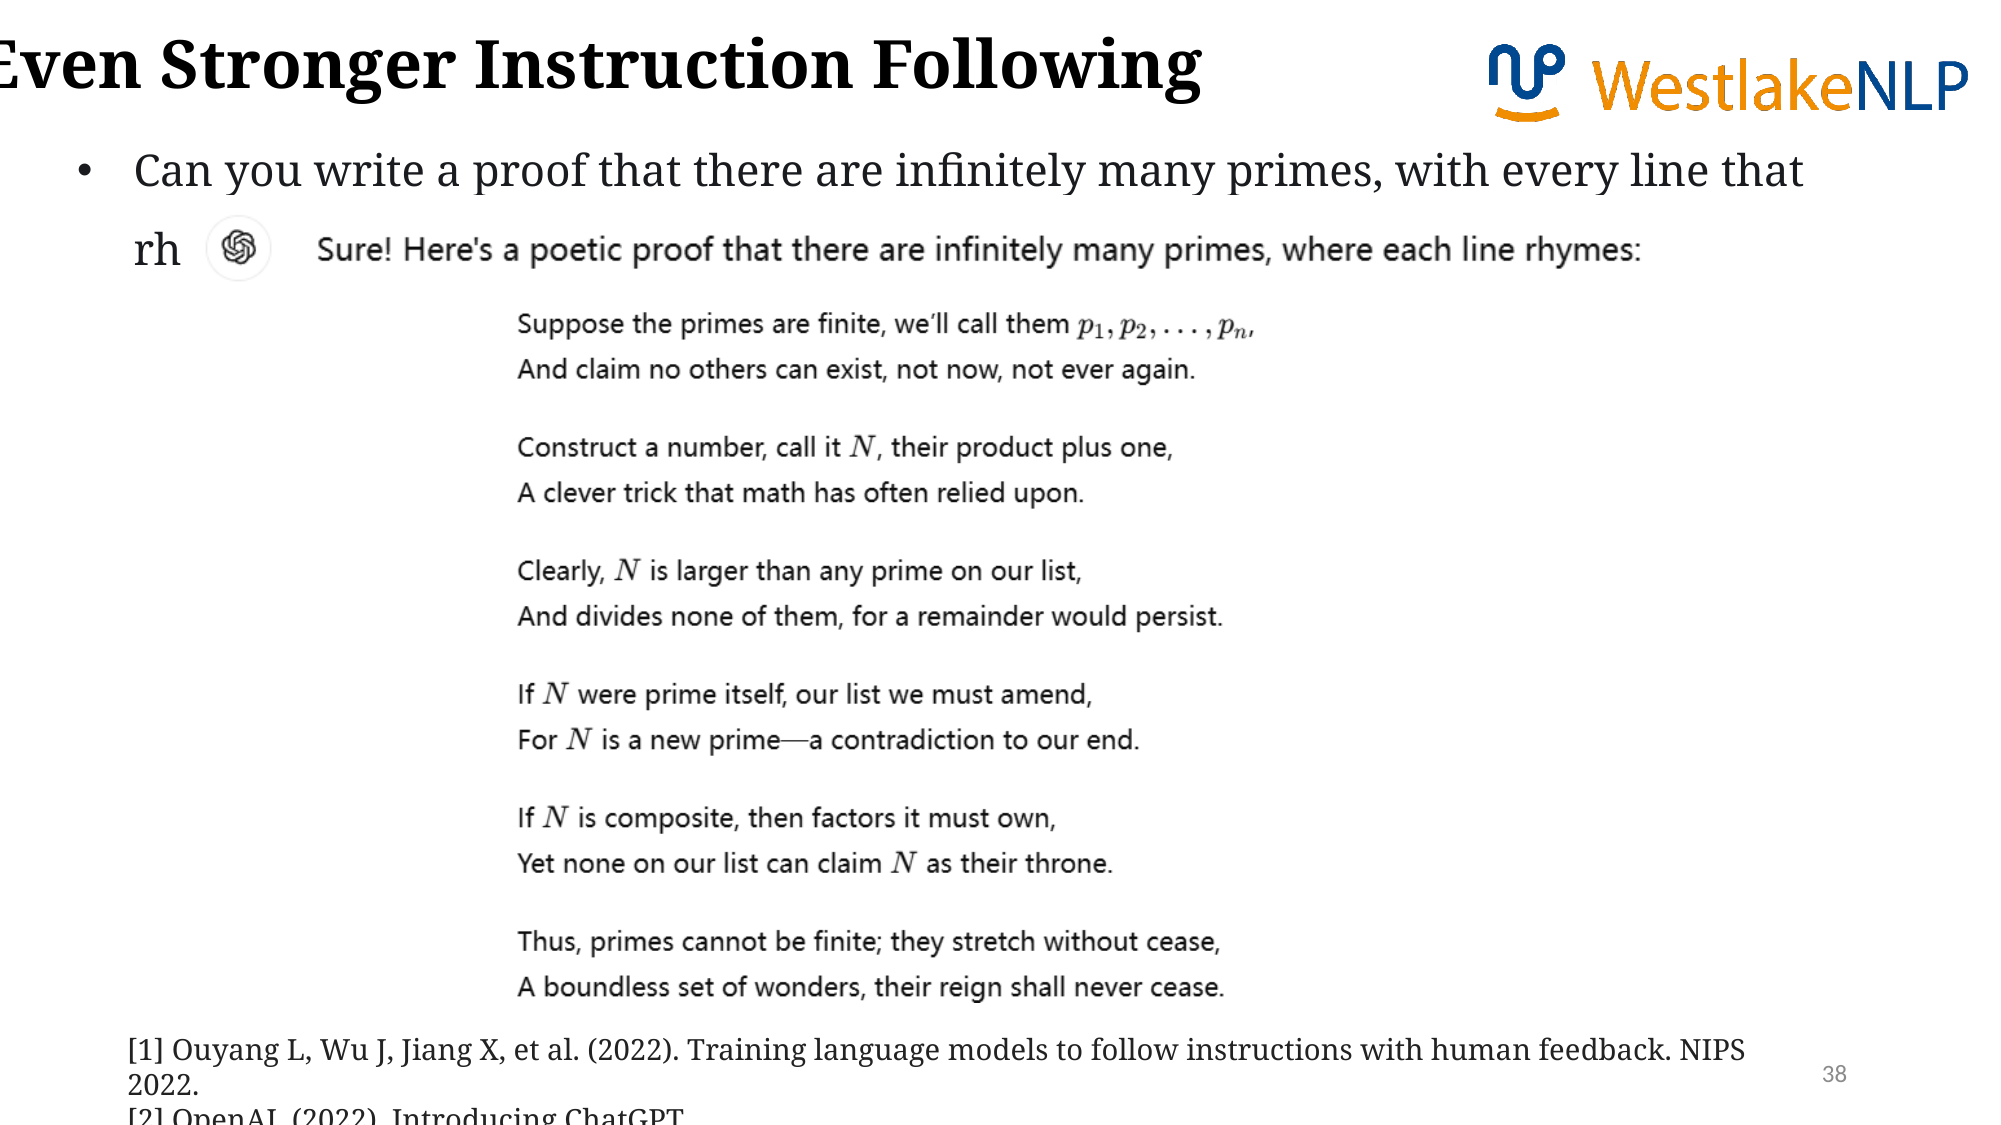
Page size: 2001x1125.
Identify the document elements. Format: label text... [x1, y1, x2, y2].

text_box Even Stronger Instruction Following [0, 14, 1220, 110]
picture [181, 195, 1690, 1003]
text_box Can you write a proof that there are infinitely many primes, with every line that rhymes? [62, 109, 1891, 282]
slide_number 38 [1763, 1042, 1863, 1103]
text_box [1] Ouyang L, Wu J, Jiang X, et al. (2022). Training language models to follow instructions with human feedback. NIPS 2022. [2] OpenAI. (2022). Introducing ChatGPT. [112, 1024, 1763, 1125]
picture [1459, 0, 2000, 170]
